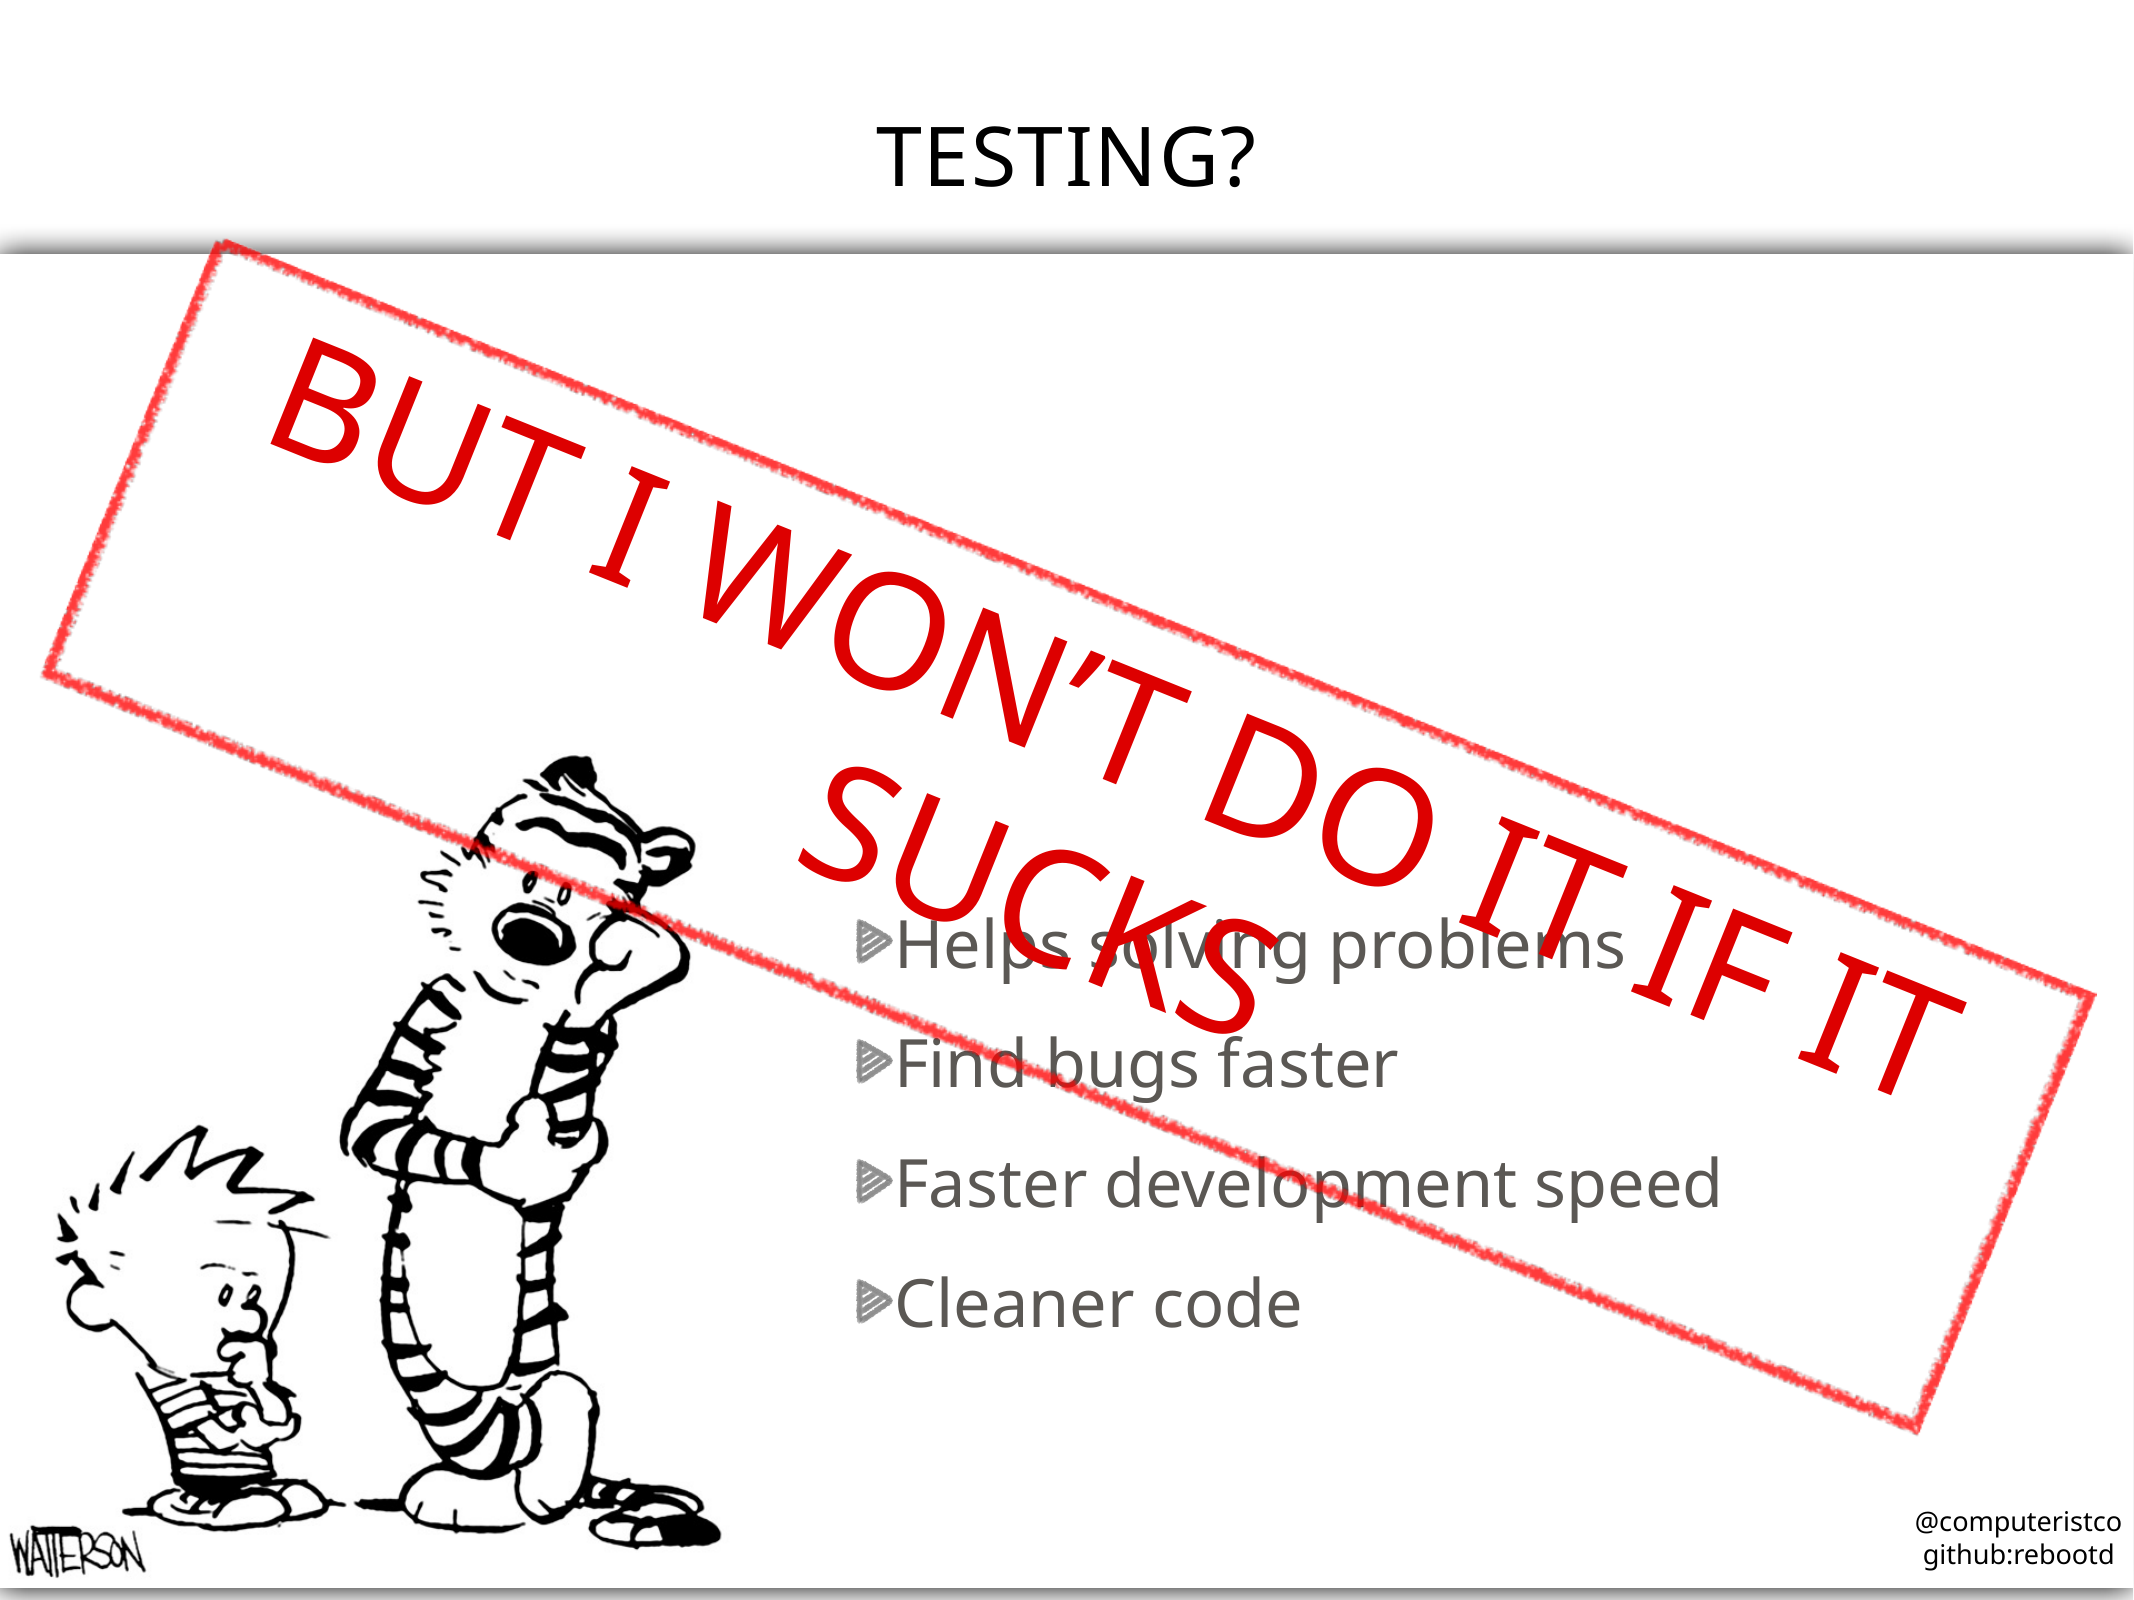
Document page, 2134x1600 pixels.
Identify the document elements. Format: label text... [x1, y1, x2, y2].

picture [0, 253, 2134, 1588]
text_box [52, 596, 2081, 1076]
title Testing? [109, 95, 2024, 220]
